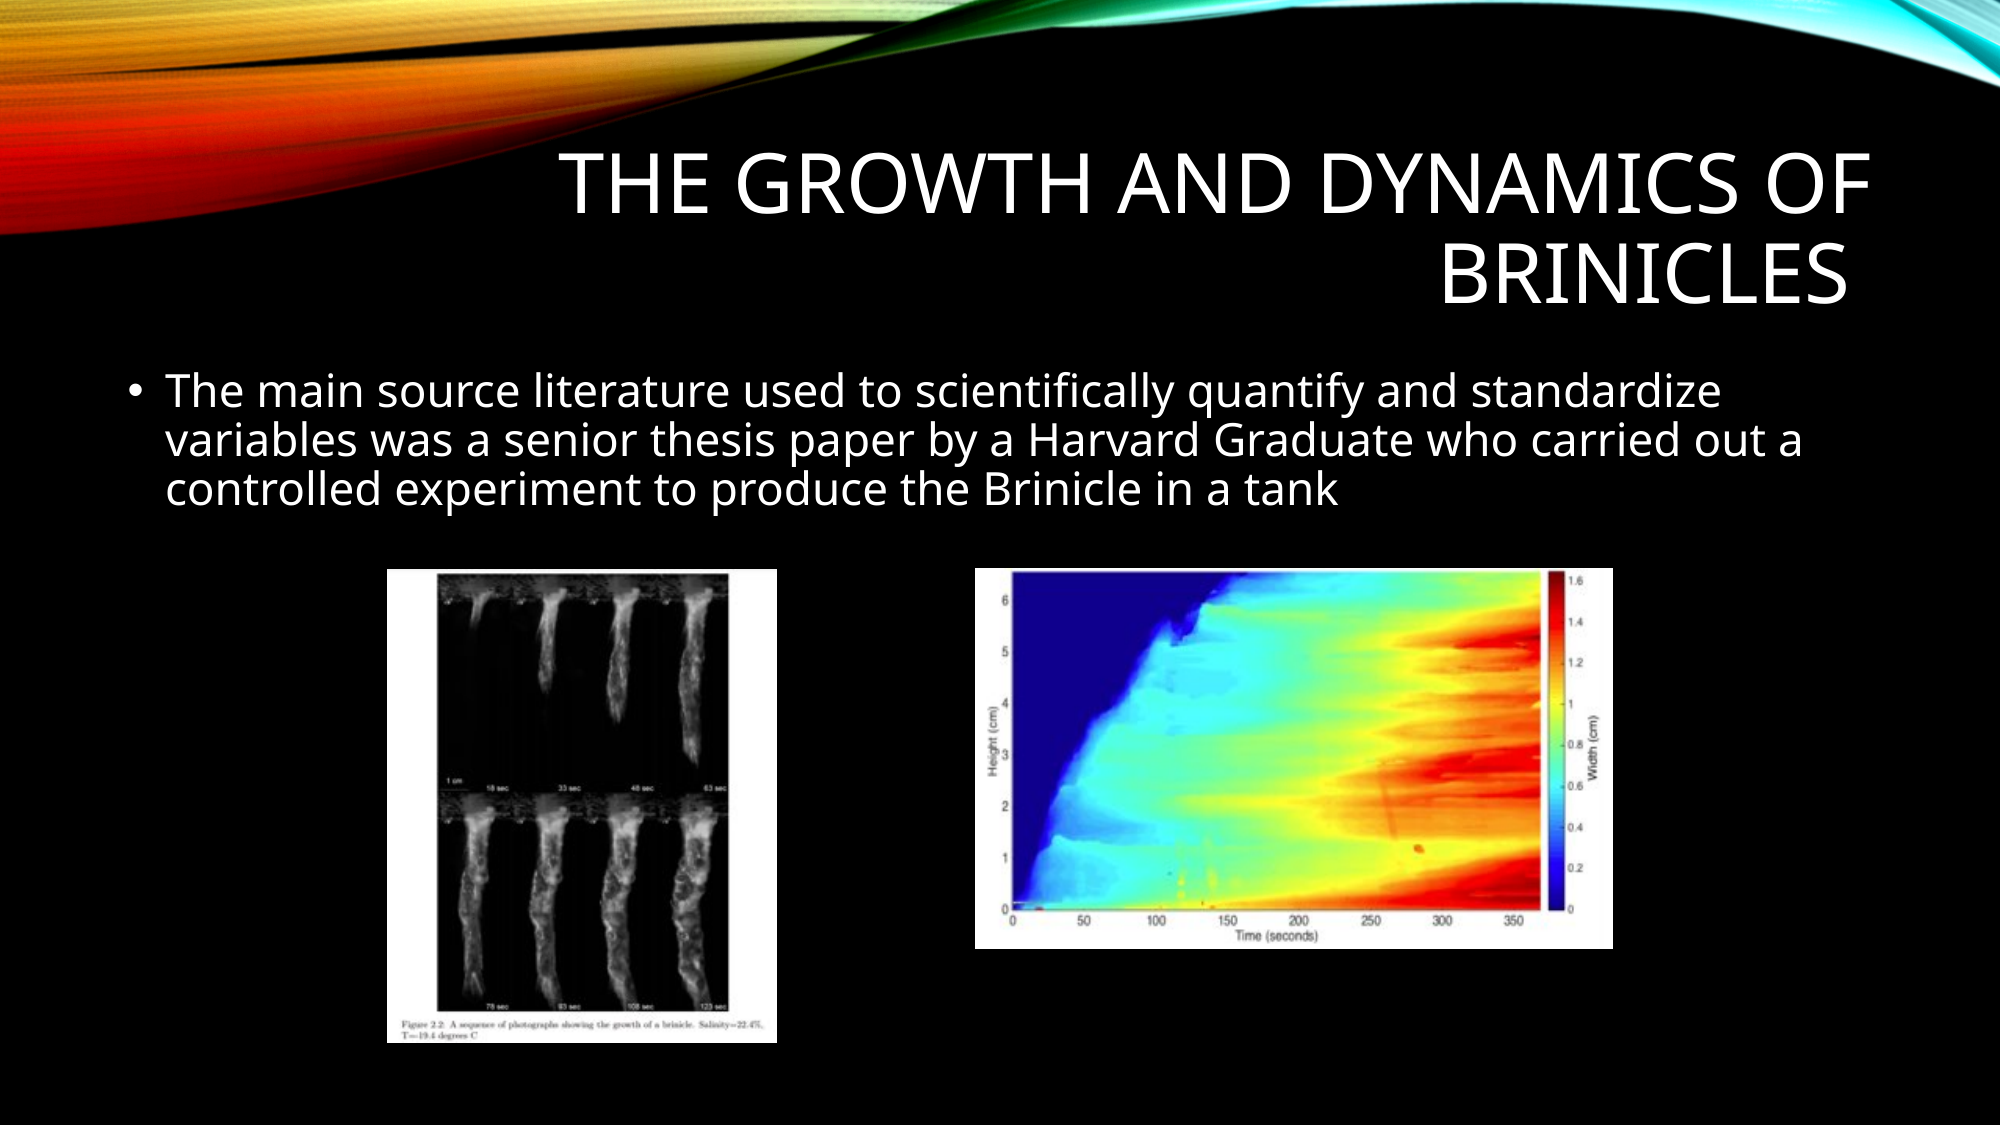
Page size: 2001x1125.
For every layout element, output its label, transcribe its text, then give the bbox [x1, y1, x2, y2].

title THE GROWTH AND DYNAMICS OF BRINICLES ​ [474, 125, 1888, 338]
picture [975, 568, 1614, 949]
picture [386, 568, 777, 1043]
picture [0, 0, 2000, 237]
list The main source literature used to scientifically quantify and standardize variables was a senior thesis paper by a Harvard Graduate who carried out a controlled experiment to produce the Brinicle in a tank [112, 360, 1888, 1021]
